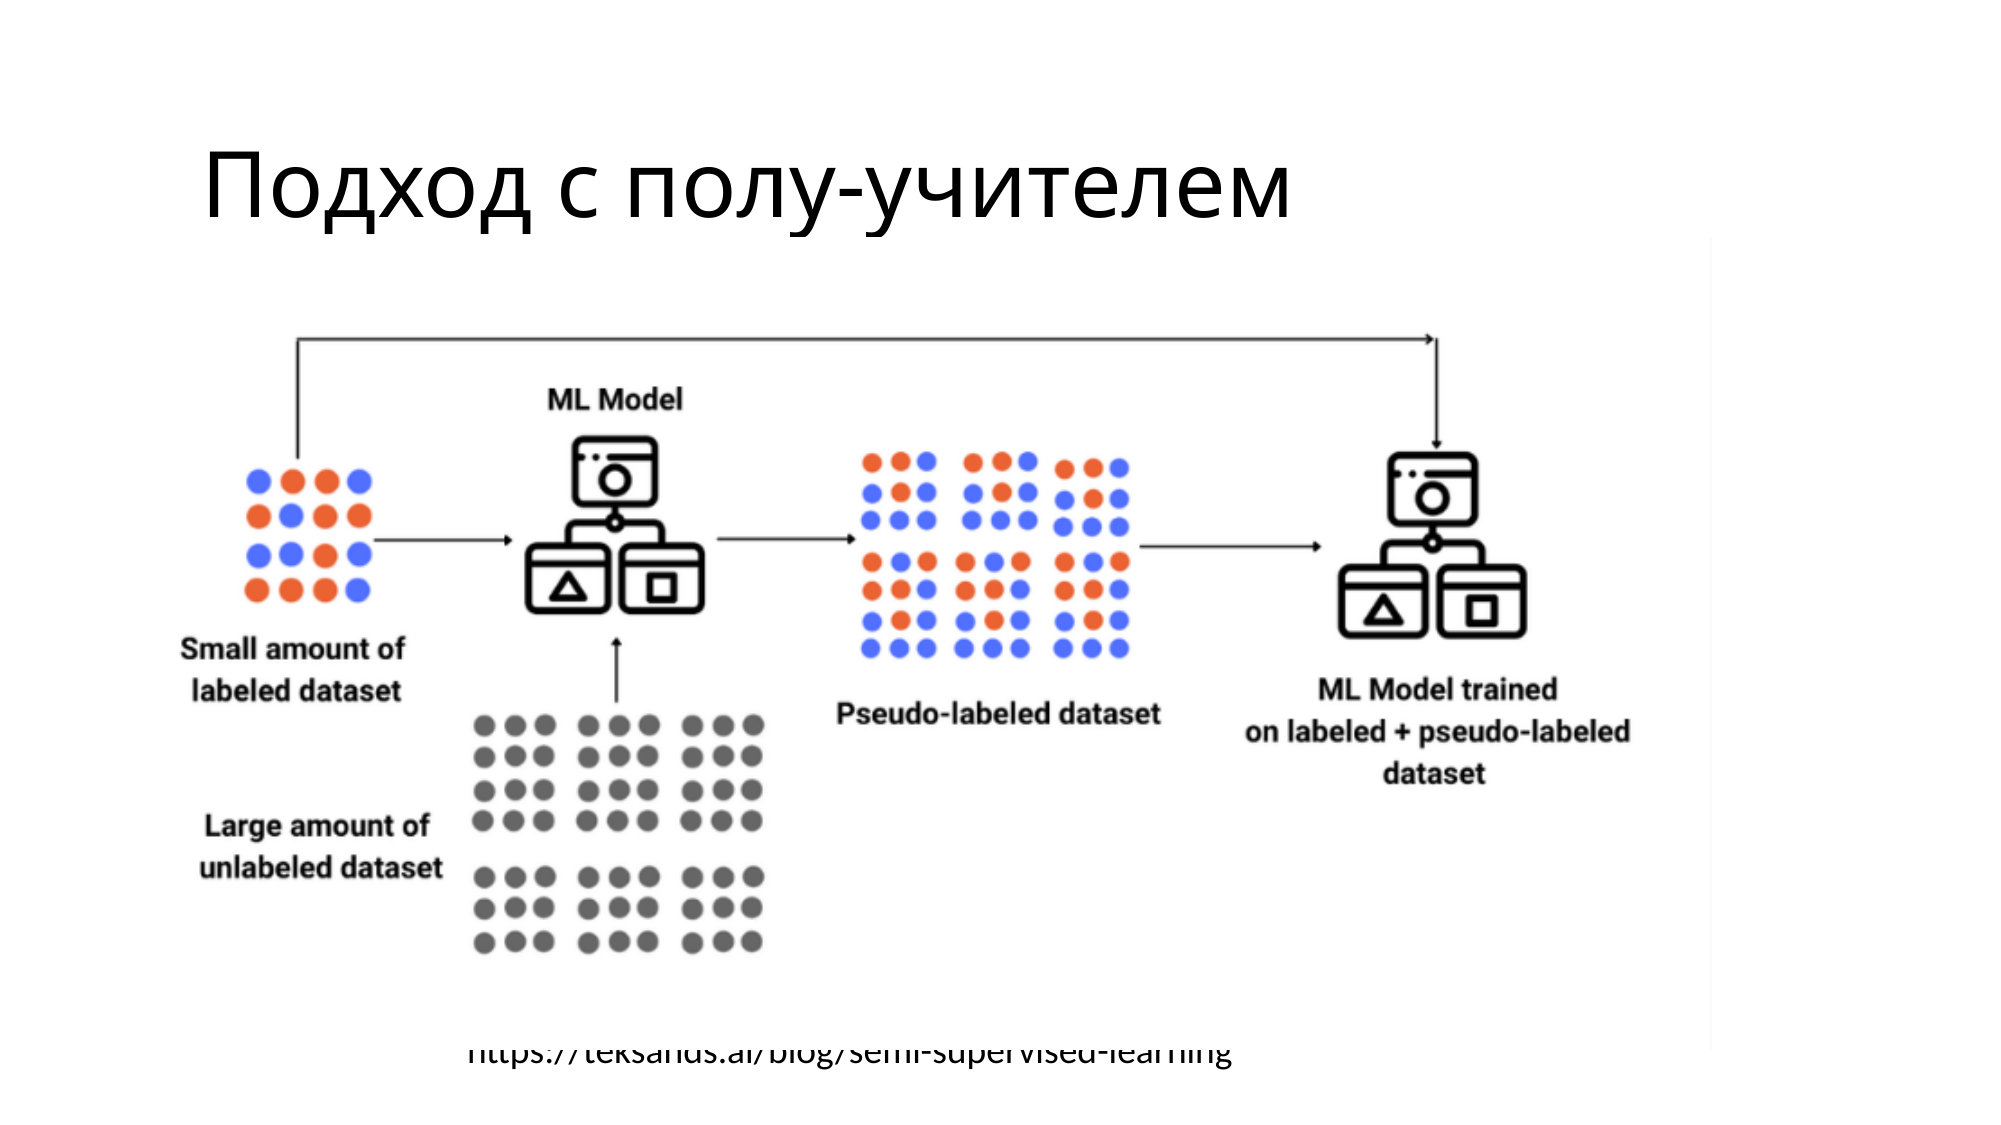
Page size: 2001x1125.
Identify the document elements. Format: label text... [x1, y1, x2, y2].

text_box https://teksands.ai/blog/semi-supervised-learning [452, 1050, 1453, 1079]
picture [88, 237, 1712, 1050]
title Подход с полу-учителем [186, 78, 1912, 297]
